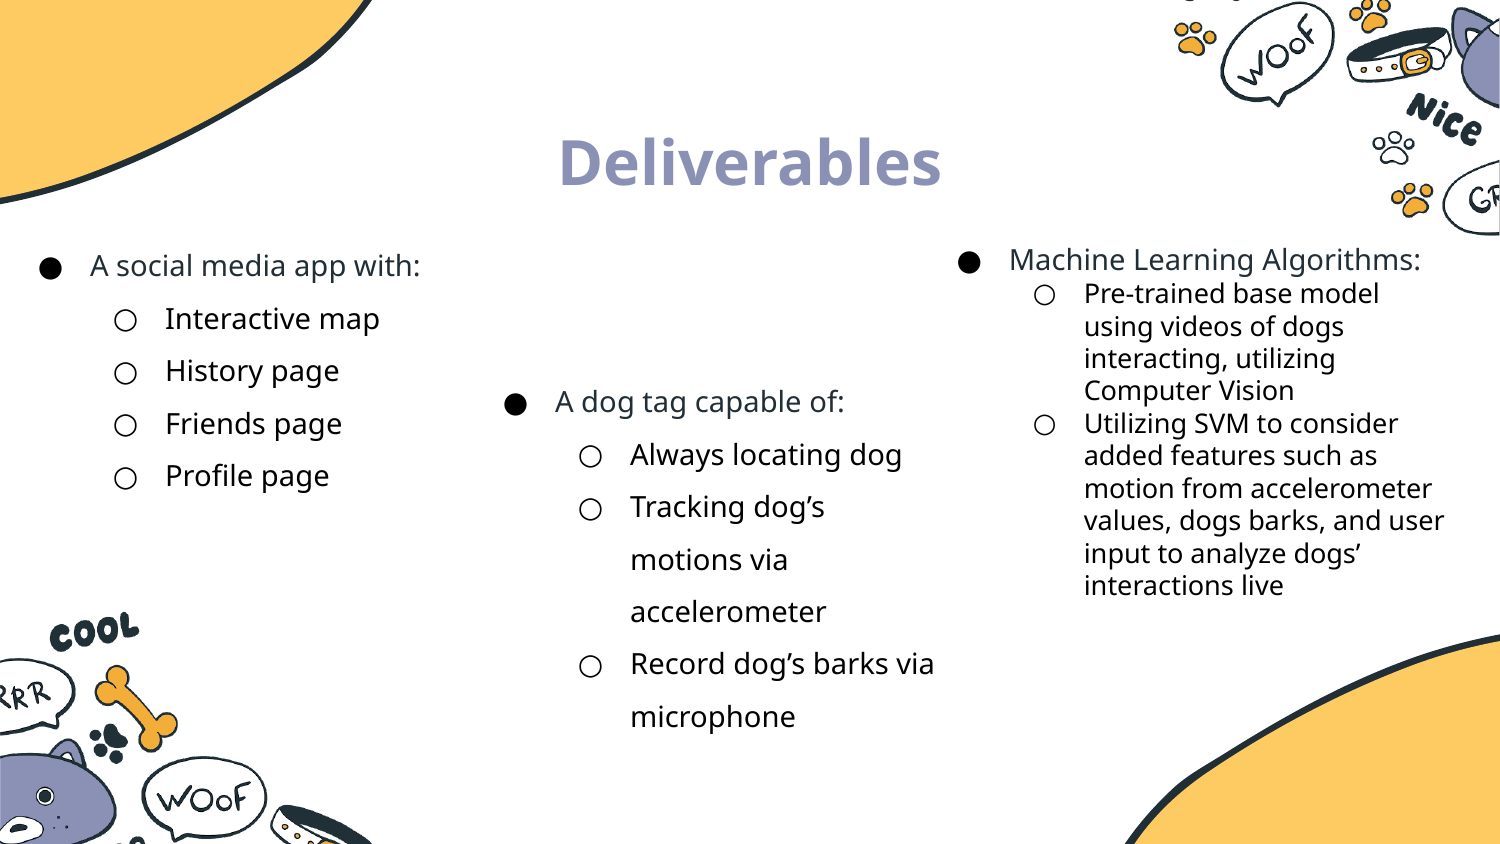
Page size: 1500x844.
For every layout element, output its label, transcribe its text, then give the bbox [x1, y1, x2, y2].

subtitle A social media app with: Interactive map History page Friends page Profile page [0, 300, 485, 563]
picture [1163, 0, 1500, 245]
picture [0, 596, 376, 844]
text_box A dog tag capable of: Always locating dog Tracking dog’s motions via accelerometer Record dog’s barks via microphone [464, 350, 957, 748]
text_box Deliverables [85, 107, 1415, 213]
text_box Machine Learning Algorithms: Pre-trained base model using videos of dogs interacting, utilizing Computer Vision Utilizing SVM to consider added features such as motion from accelerometer values, dogs barks, and user input to analyze dogs’ interactions live [918, 208, 1470, 617]
